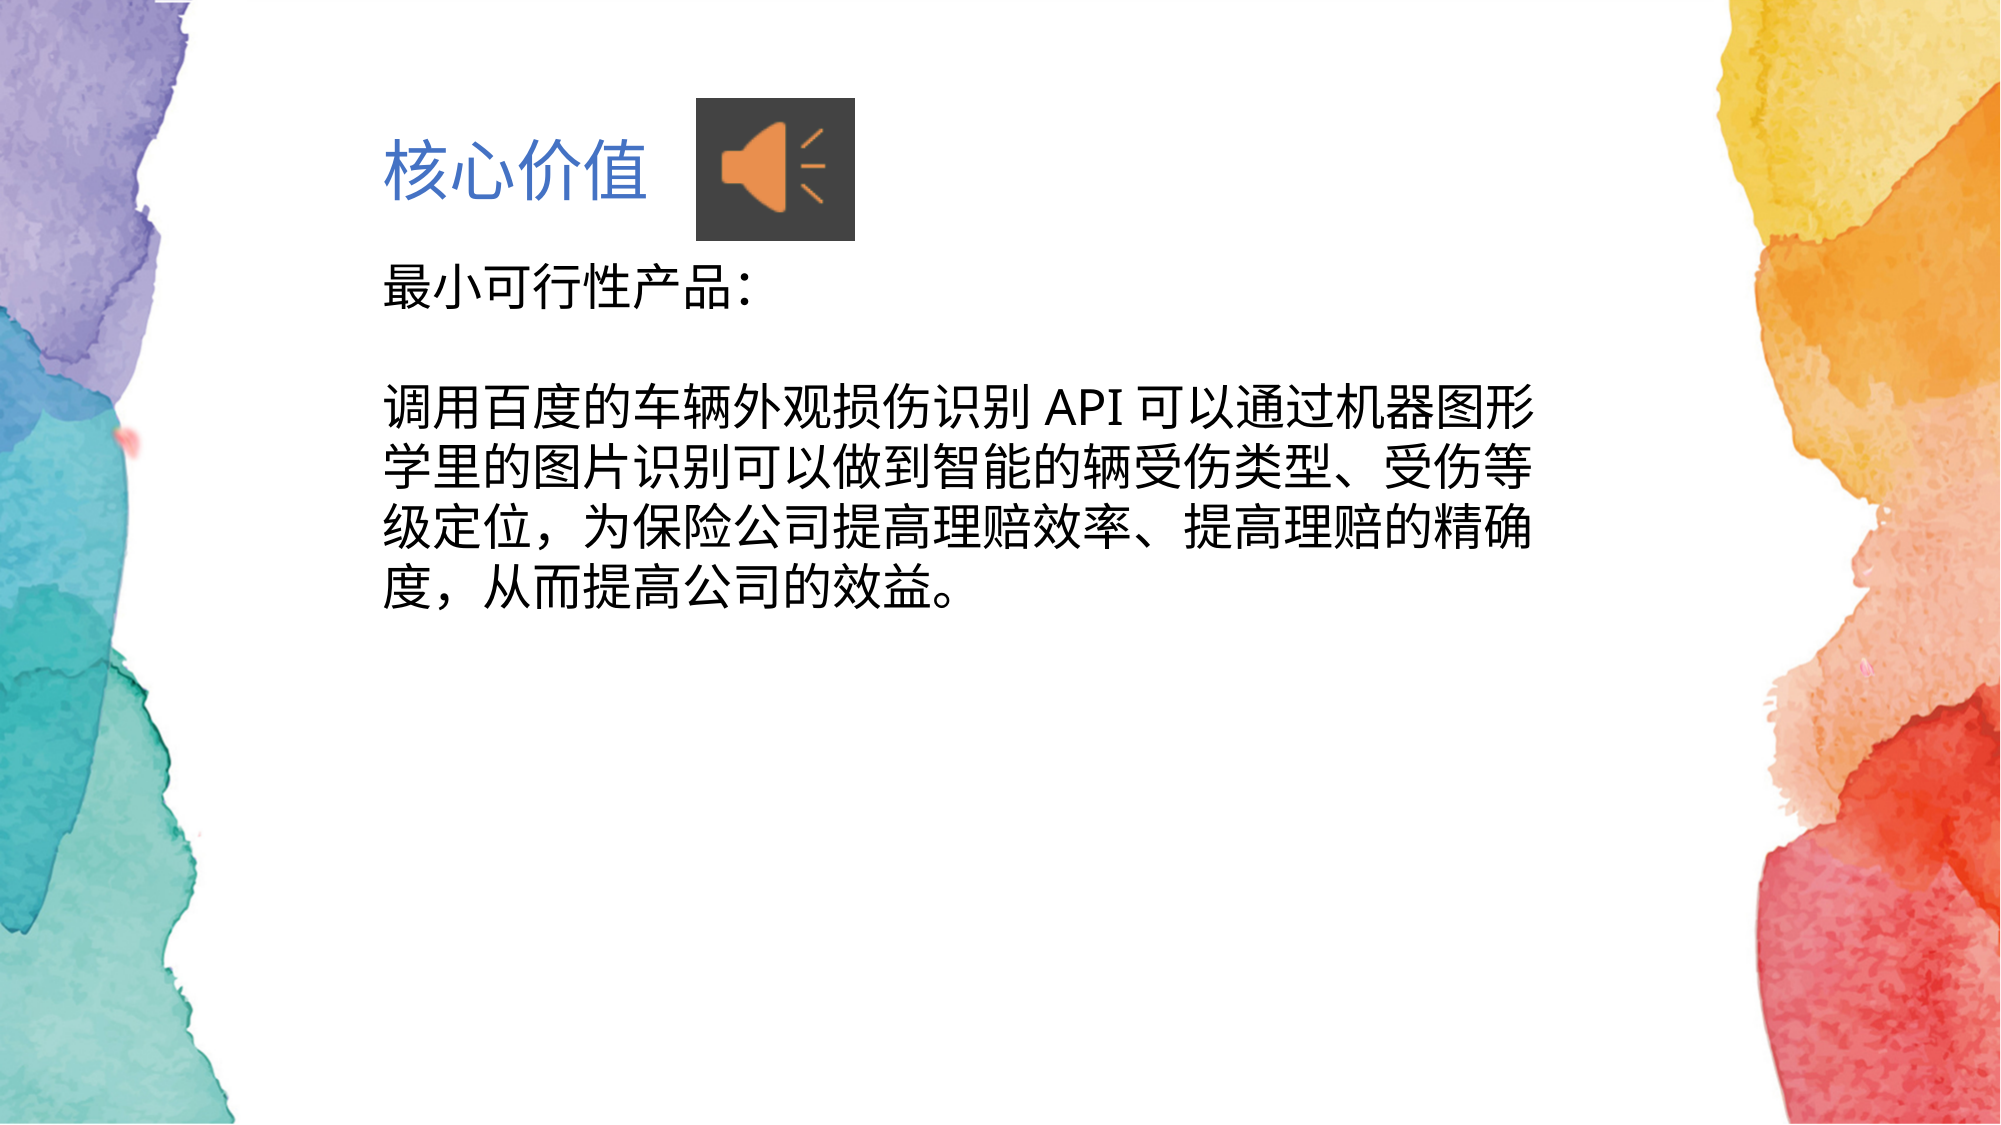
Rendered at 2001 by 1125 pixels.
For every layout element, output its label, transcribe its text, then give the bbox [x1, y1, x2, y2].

text_box 最小可行性产品： 调用百度的车辆外观损伤识别API可以通过机器图形学里的图片识别可以做到智能的辆受伤类型、受伤等级定位，为保险公司提高理赔效率、提高理赔的精确度，从而提高公司的效益。 [367, 248, 1587, 729]
text_box 核心价值 [367, 121, 694, 217]
picture [0, 0, 2001, 1125]
